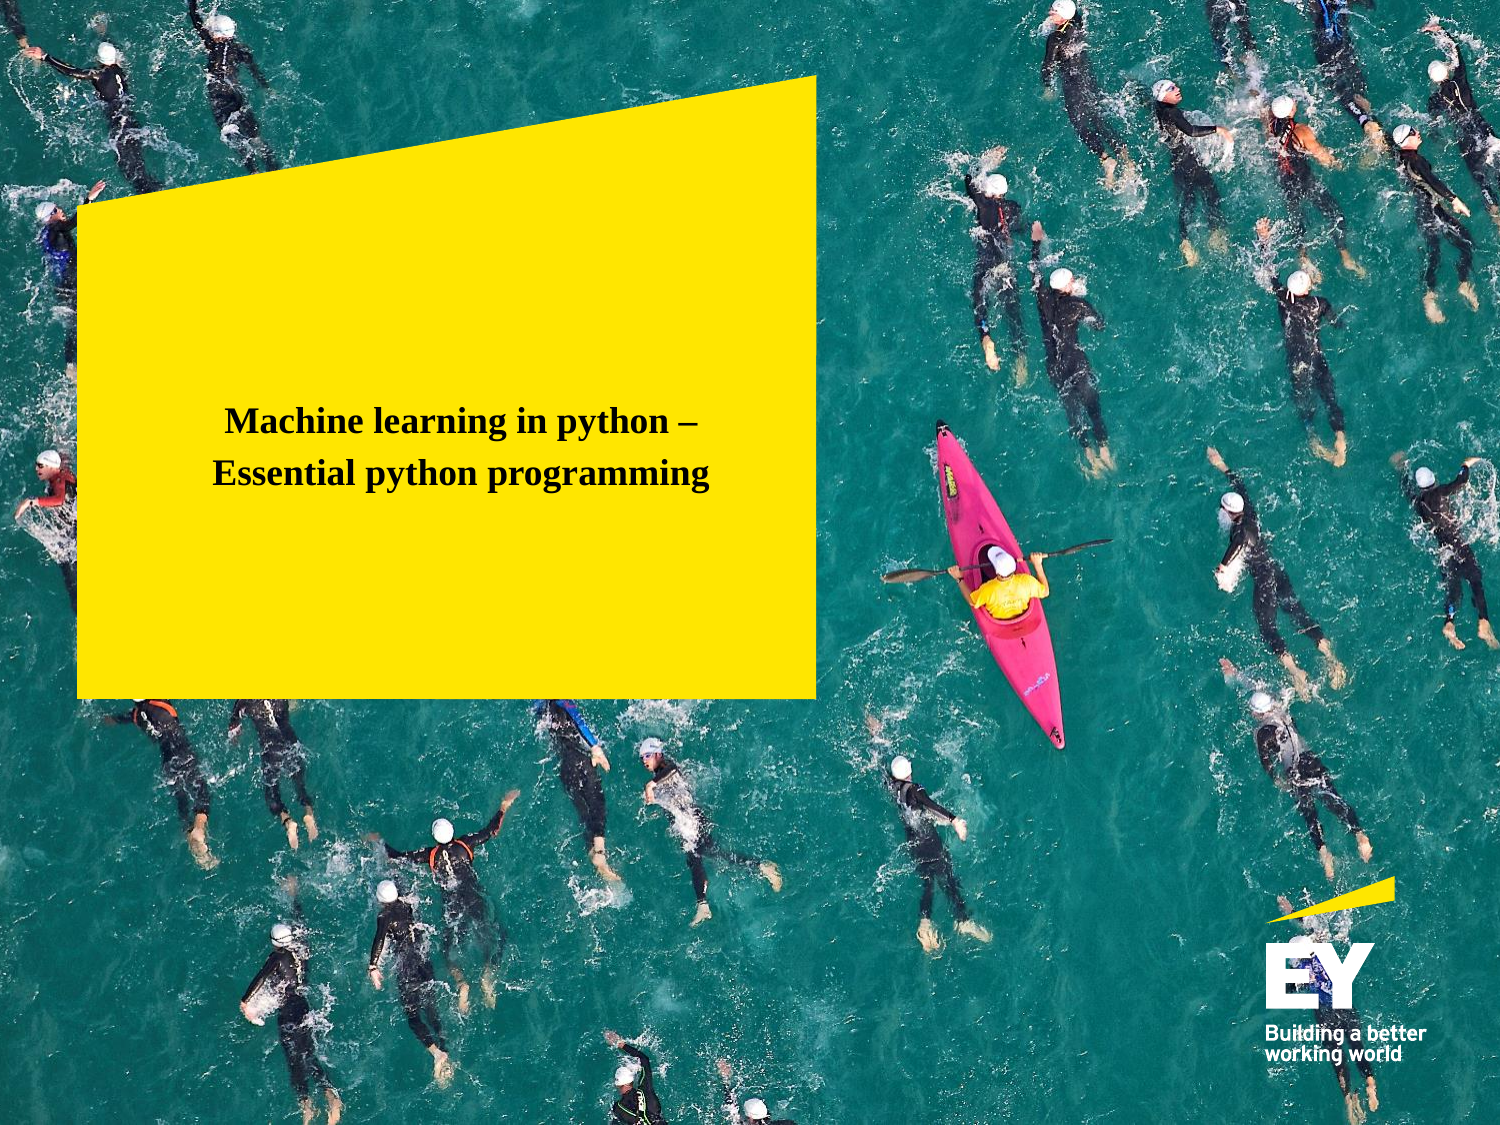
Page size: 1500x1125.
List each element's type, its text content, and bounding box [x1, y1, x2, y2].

title Machine learning in python – Essential python programming [151, 389, 771, 531]
picture [0, 0, 1500, 1125]
